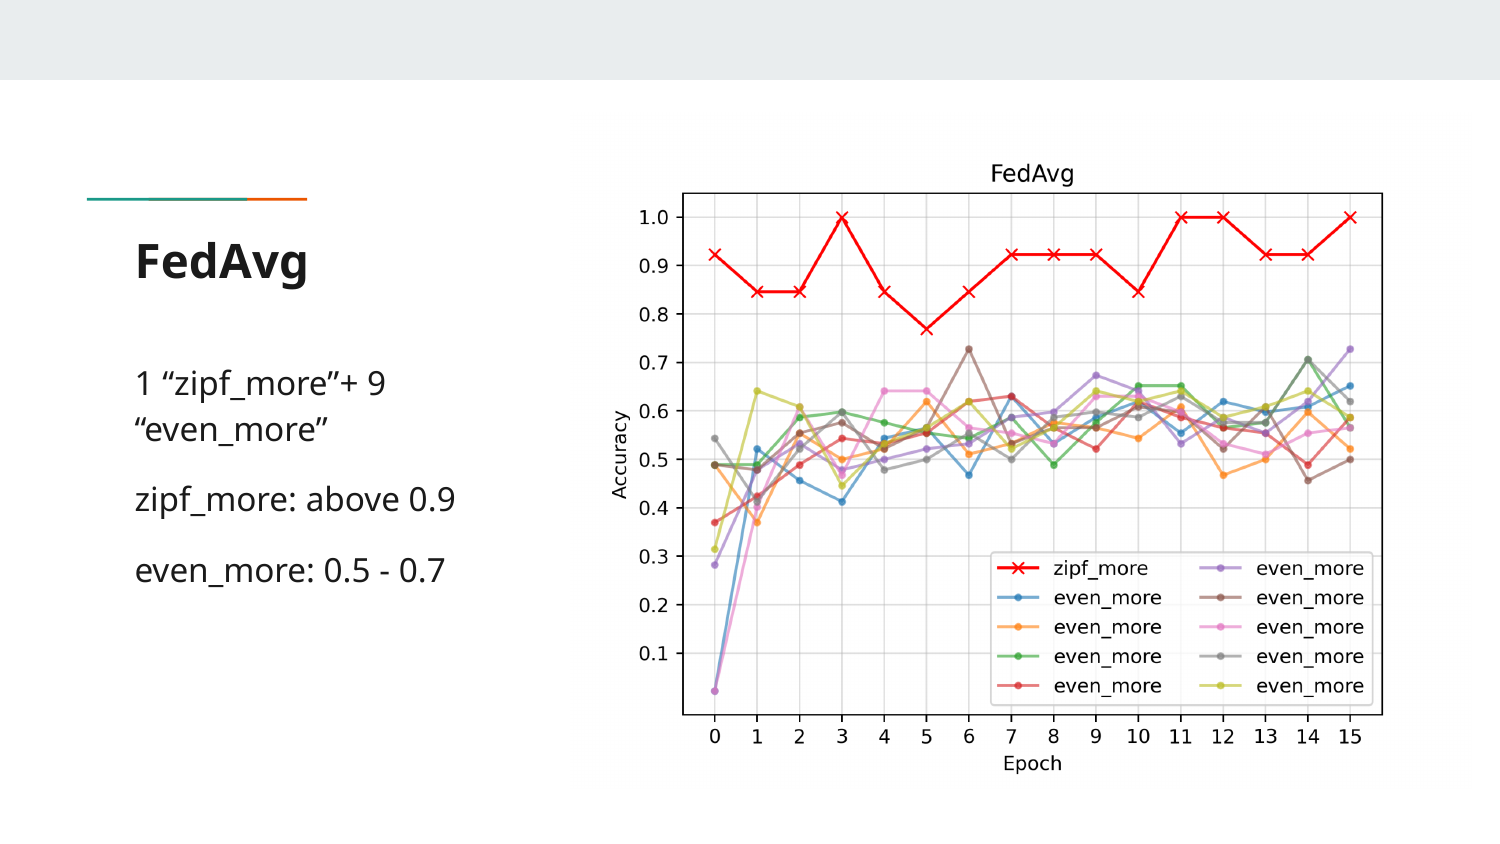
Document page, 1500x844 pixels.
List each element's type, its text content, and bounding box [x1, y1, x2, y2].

title FedAvg [119, 216, 564, 305]
picture [569, 112, 1472, 789]
list 1 “zipf_more”+ 9 “even_more” zipf_more: above 0.9 even_more: 0.5 - 0.7 [119, 341, 564, 712]
